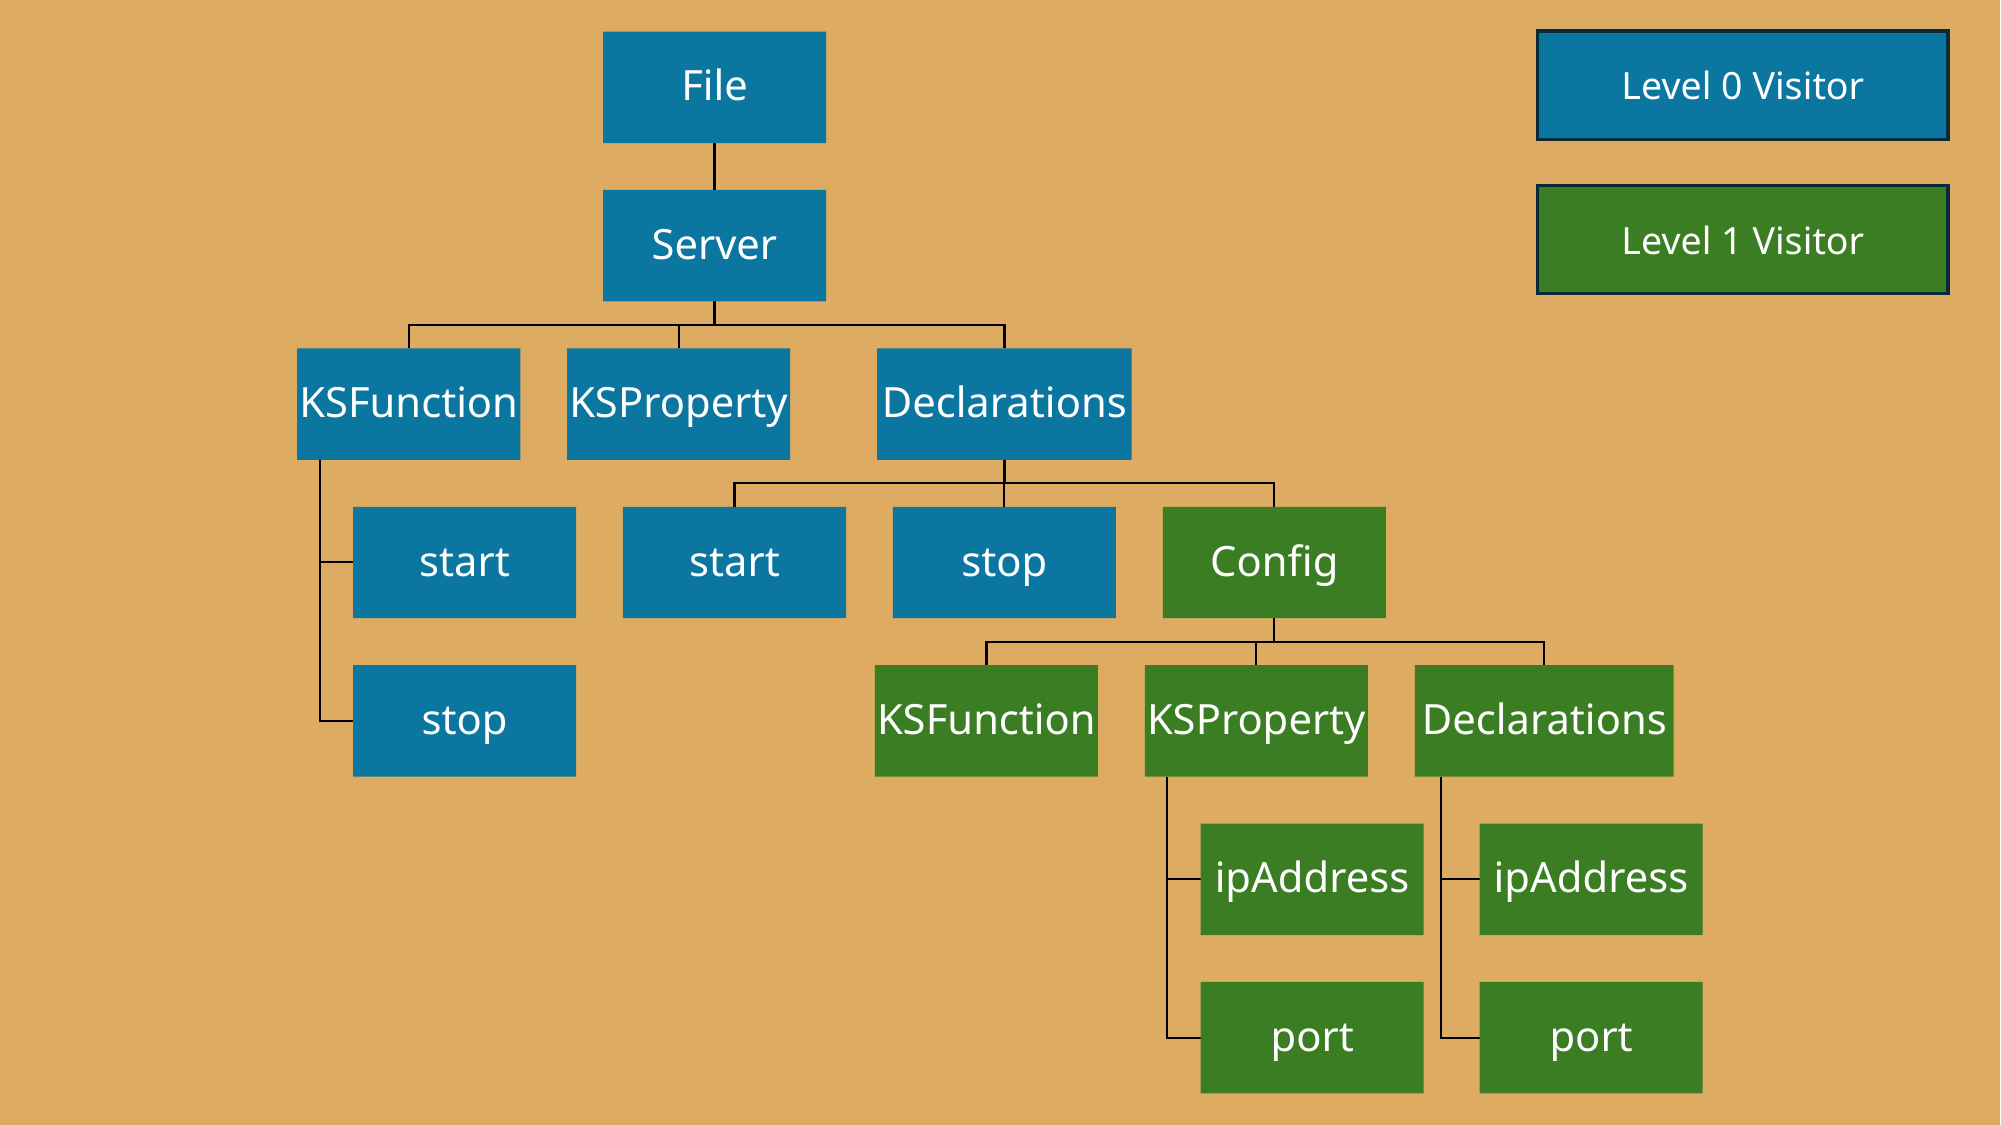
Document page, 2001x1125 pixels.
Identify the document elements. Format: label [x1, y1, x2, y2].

text_box [51, 30, 1949, 1095]
